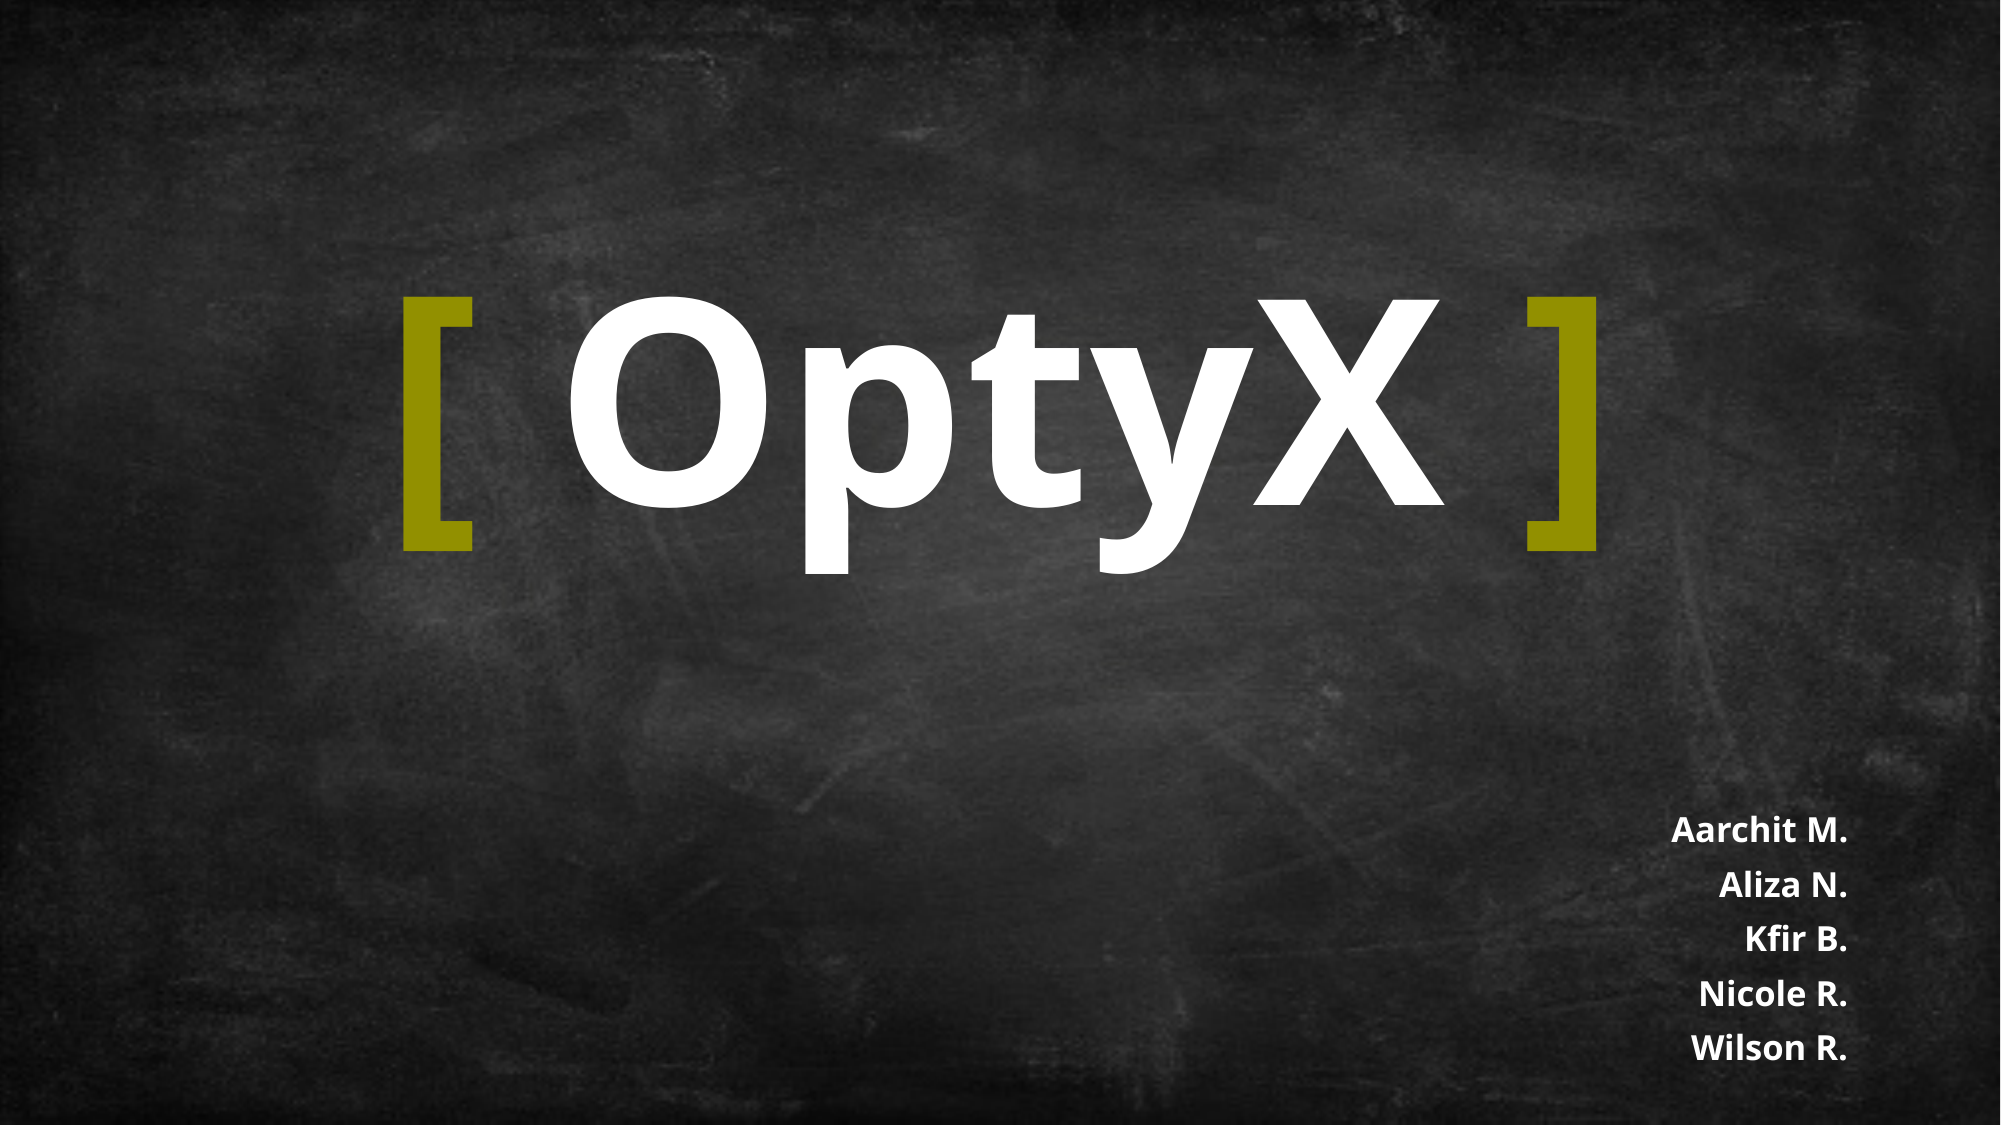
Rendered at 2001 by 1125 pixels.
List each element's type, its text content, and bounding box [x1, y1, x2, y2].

picture [0, 0, 2001, 1125]
title [ OptyX ] [249, 184, 1750, 576]
subtitle Aarchit M. Aliza N. Kfir B. Nicole R. Wilson R. [949, 805, 1864, 1077]
